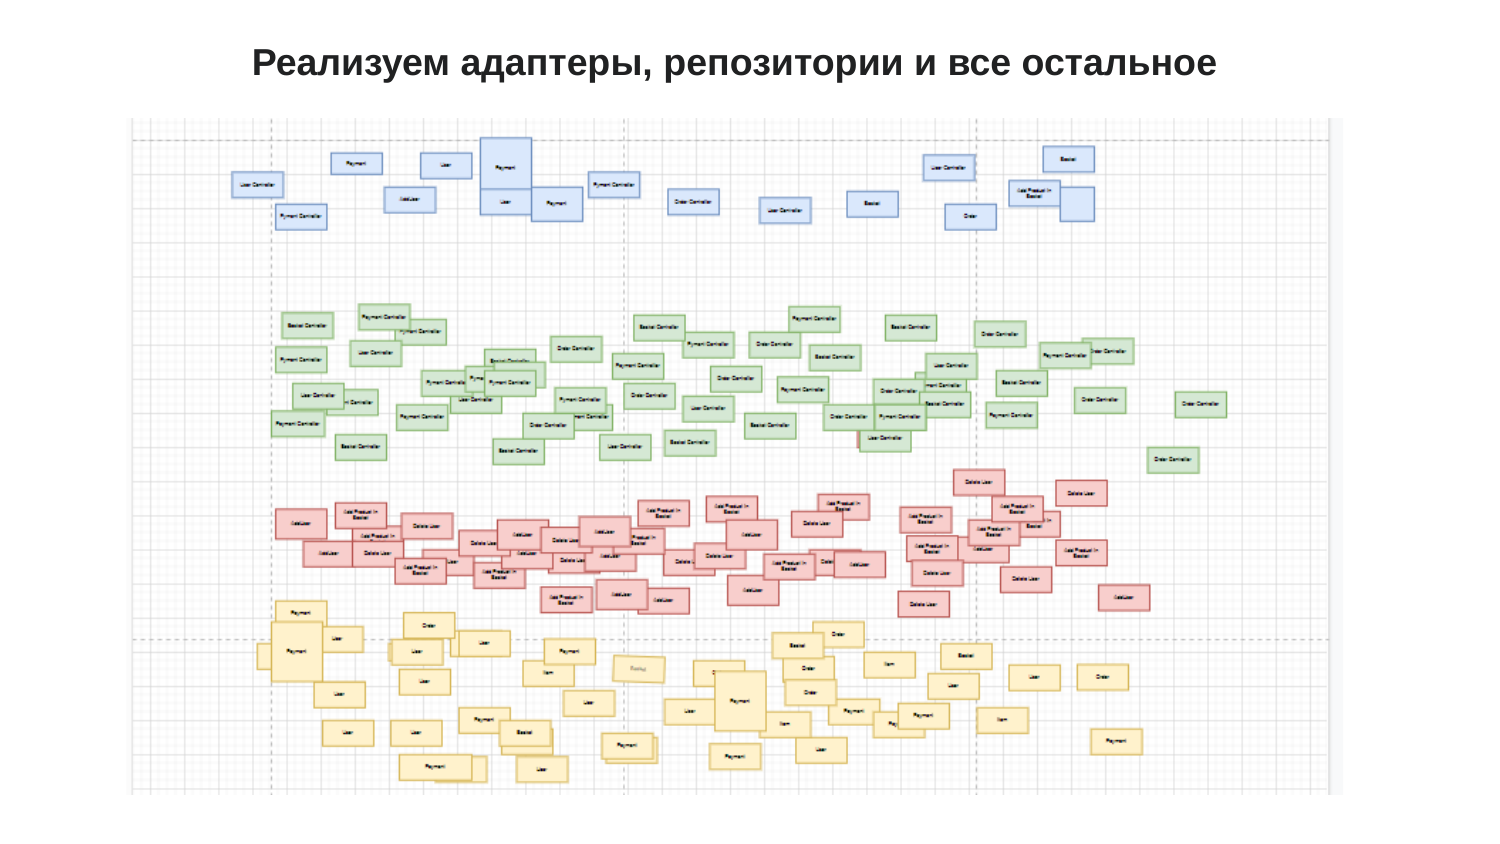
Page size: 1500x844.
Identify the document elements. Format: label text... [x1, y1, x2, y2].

text_box Реализуем адаптеры, репозитории и все остальное [53, 23, 1416, 112]
picture [126, 118, 1344, 795]
